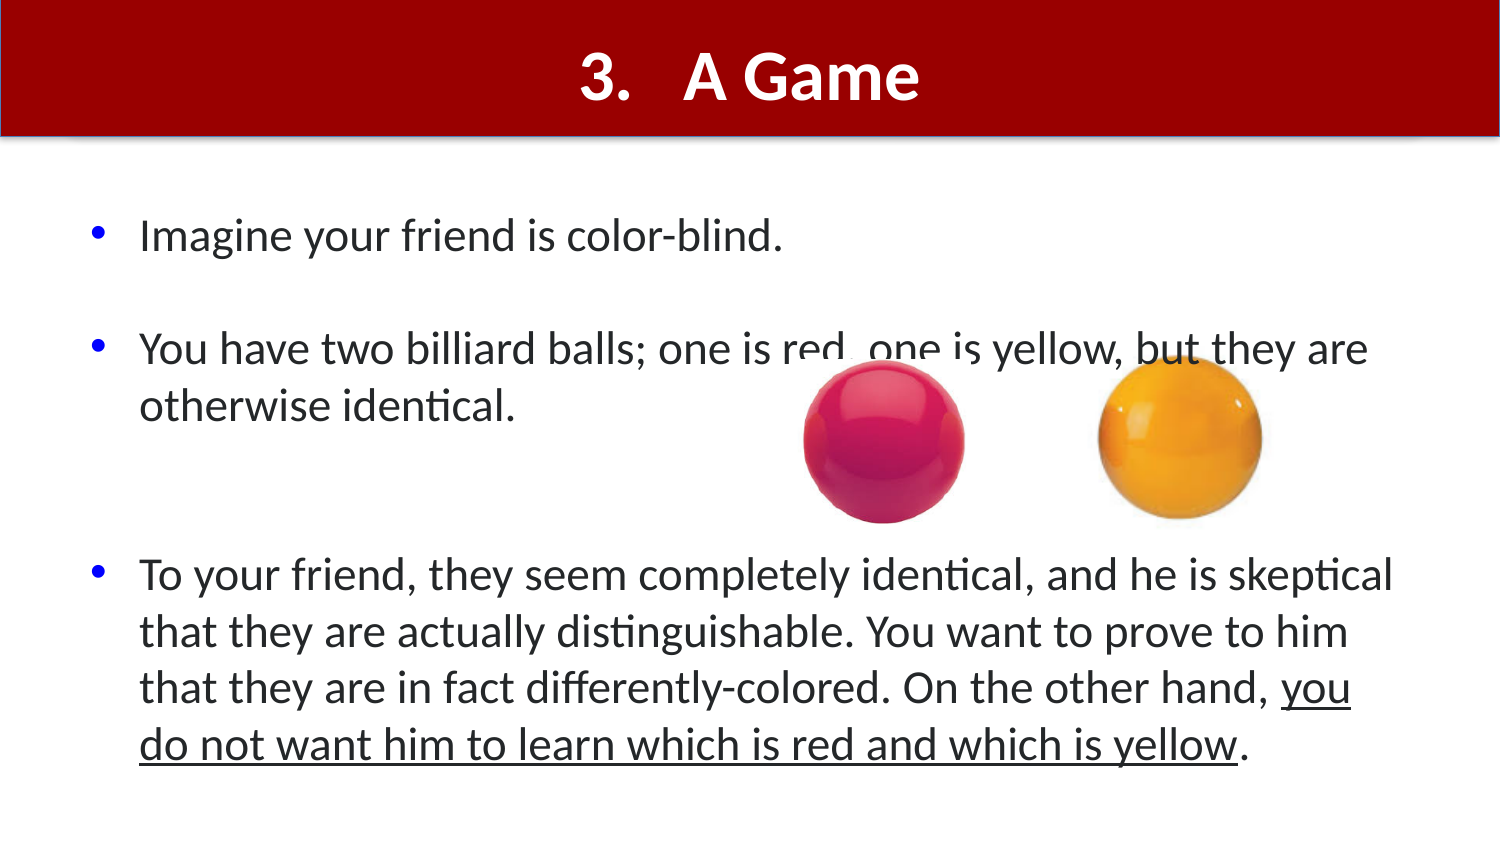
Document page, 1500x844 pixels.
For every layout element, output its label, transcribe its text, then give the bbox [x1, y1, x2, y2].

picture [1066, 338, 1295, 541]
picture [791, 359, 972, 524]
title 3. A Game [75, 20, 1425, 123]
list Imagine your friend is color-blind. You have two billiard balls; one is red, one is yellow, but they are otherwise identical. To your friend, they seem completely identical, and he is skeptical that they are actually distinguishable. You want to prove to him that they are in fact differently-colored. On the other hand, you do not want him to learn which is red and which is yellow. [74, 196, 1426, 824]
